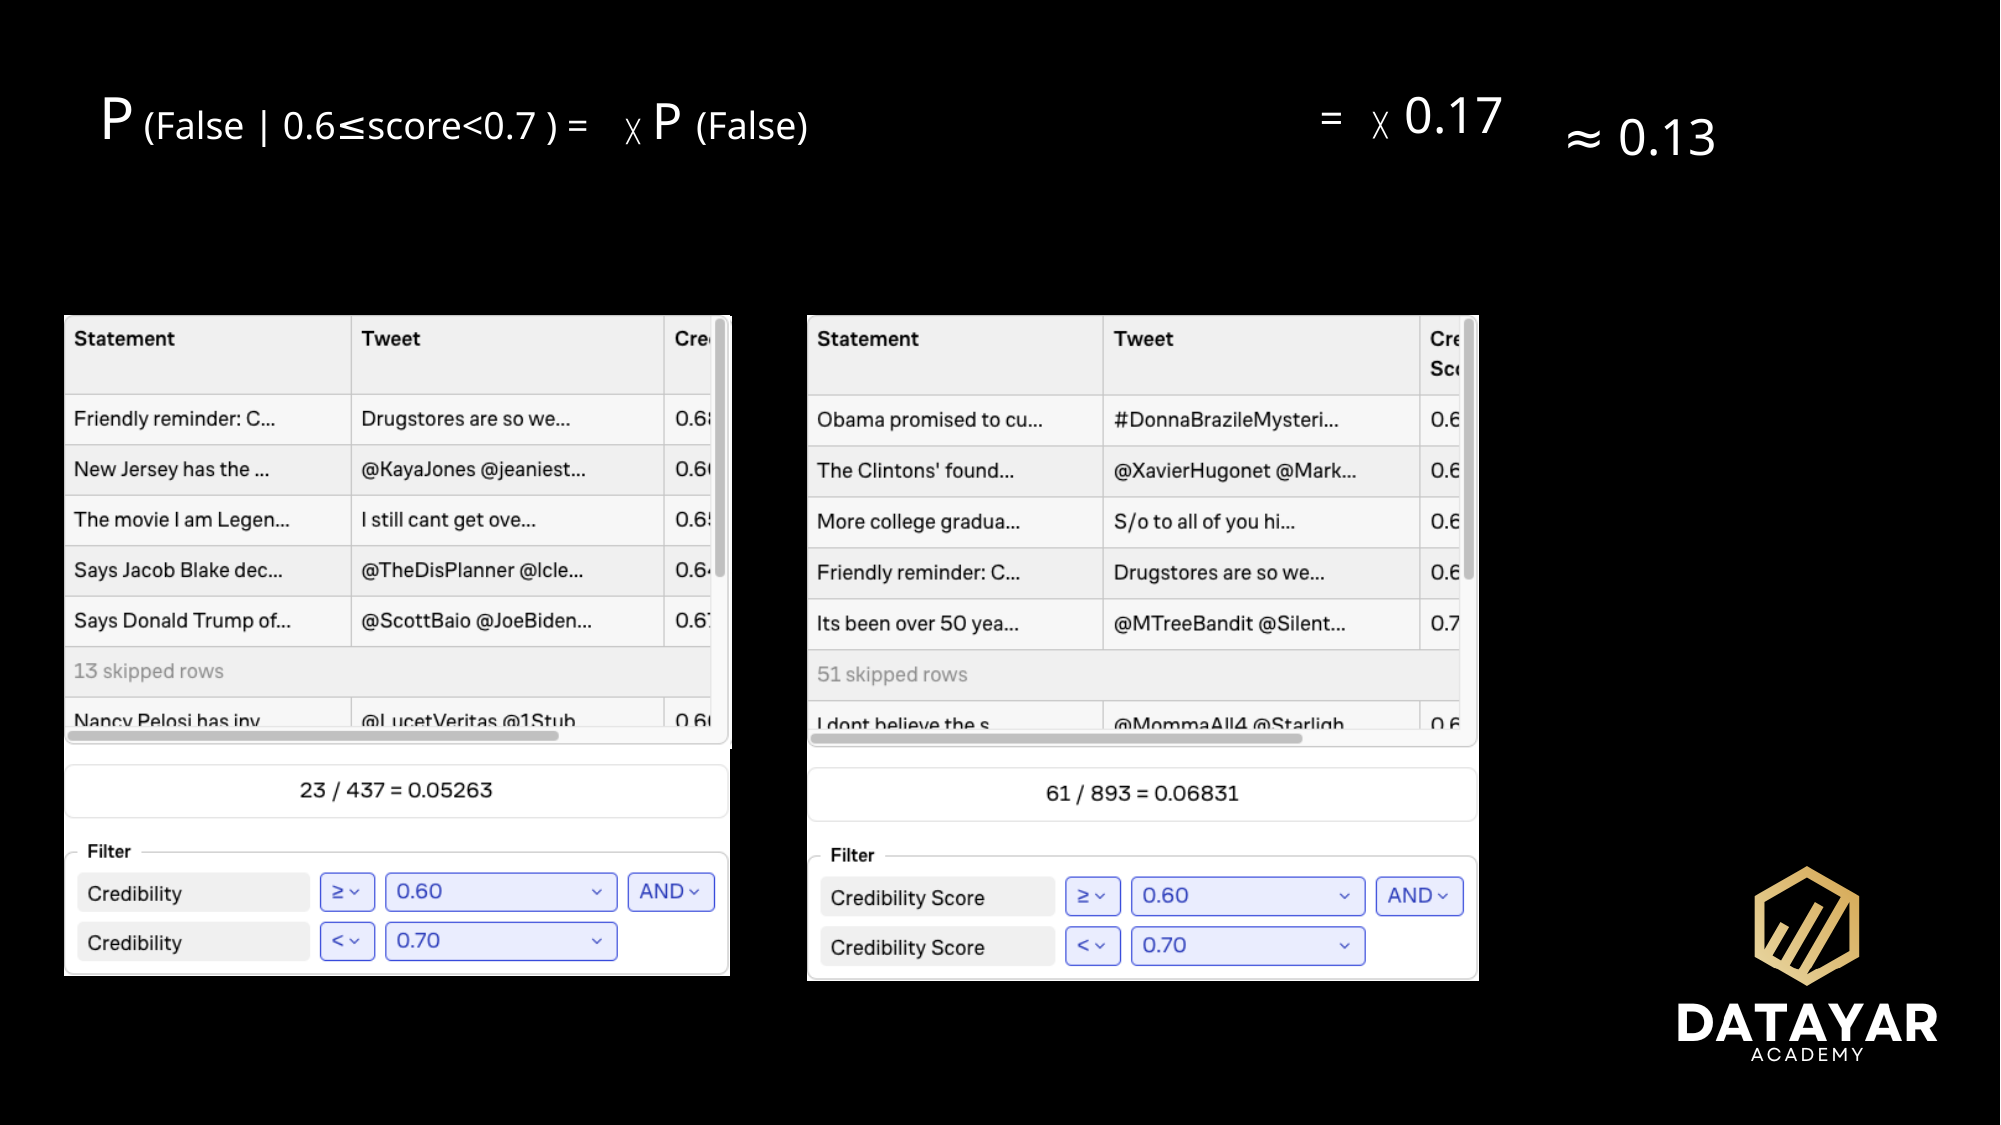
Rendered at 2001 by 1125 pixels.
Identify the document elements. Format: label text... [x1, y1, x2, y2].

picture [1558, 720, 2000, 1125]
text_box ≈ 0.13 [1548, 97, 1733, 173]
picture [64, 314, 731, 977]
picture [806, 314, 1479, 981]
